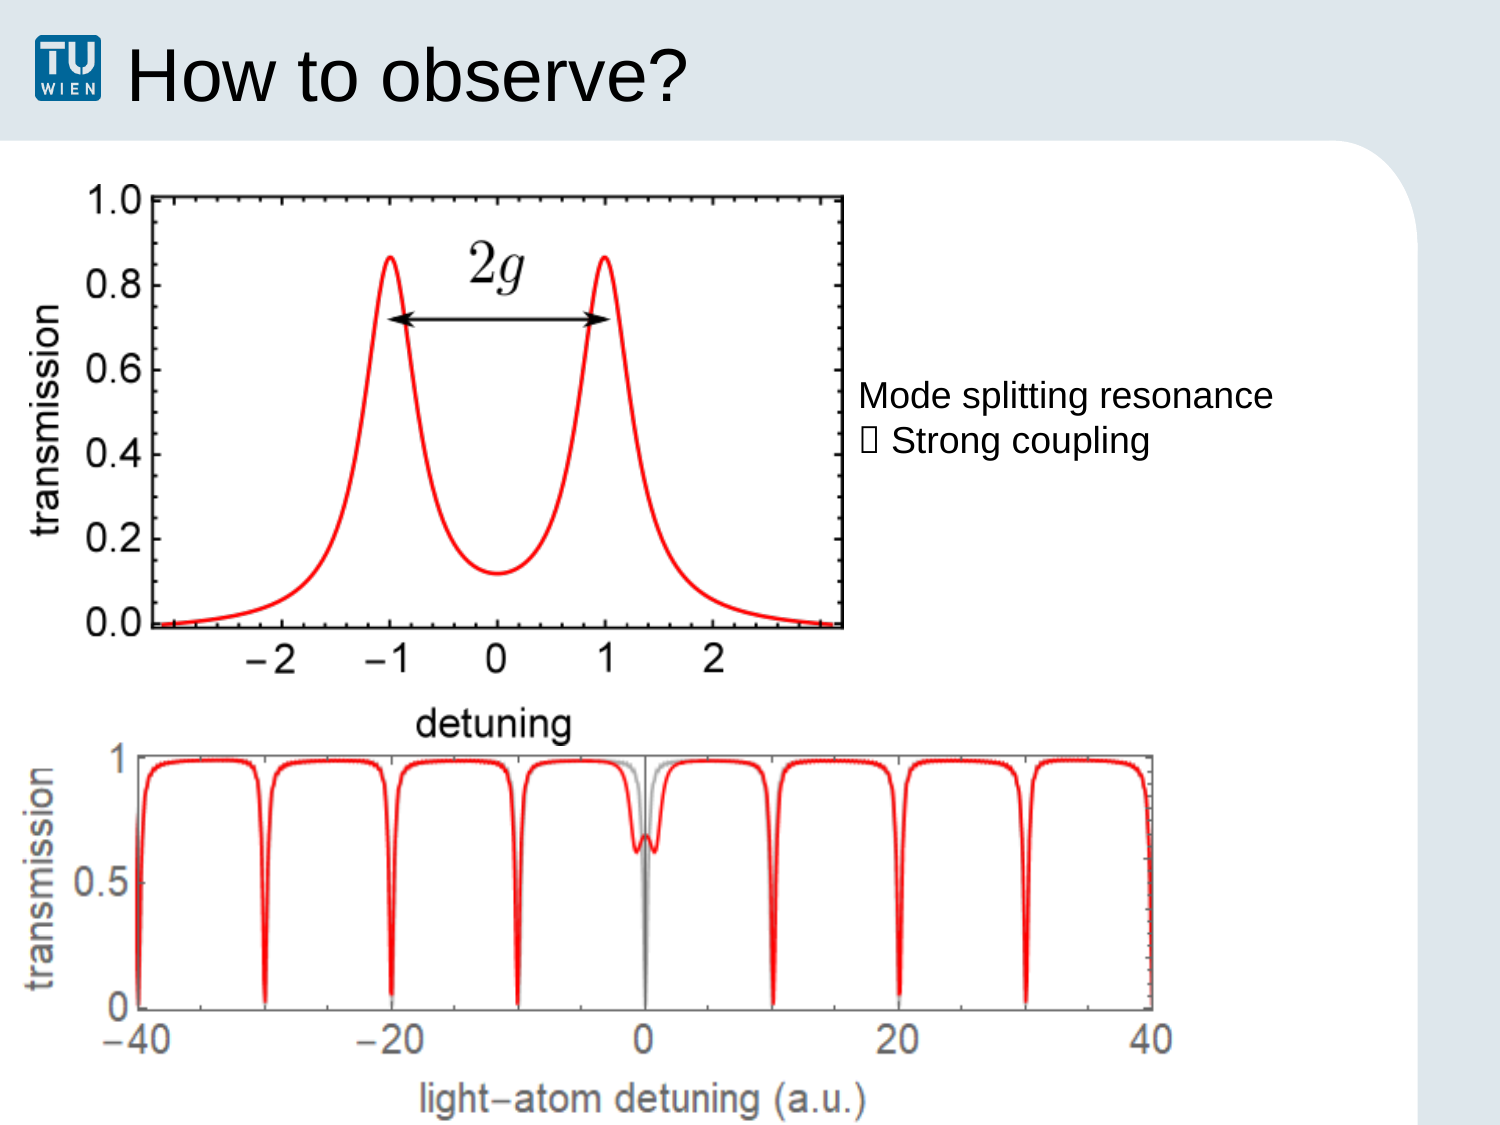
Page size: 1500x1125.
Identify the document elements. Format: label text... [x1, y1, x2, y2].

picture [17, 184, 1174, 1125]
picture [41, 42, 64, 48]
picture [72, 83, 78, 94]
picture [69, 42, 80, 74]
picture [83, 42, 94, 74]
text_box Mode splitting resonance  Strong coupling [848, 363, 1412, 469]
picture [50, 51, 56, 74]
picture [42, 83, 46, 94]
picture [47, 85, 53, 94]
title How to observe? [112, 19, 1331, 126]
picture [90, 83, 94, 94]
